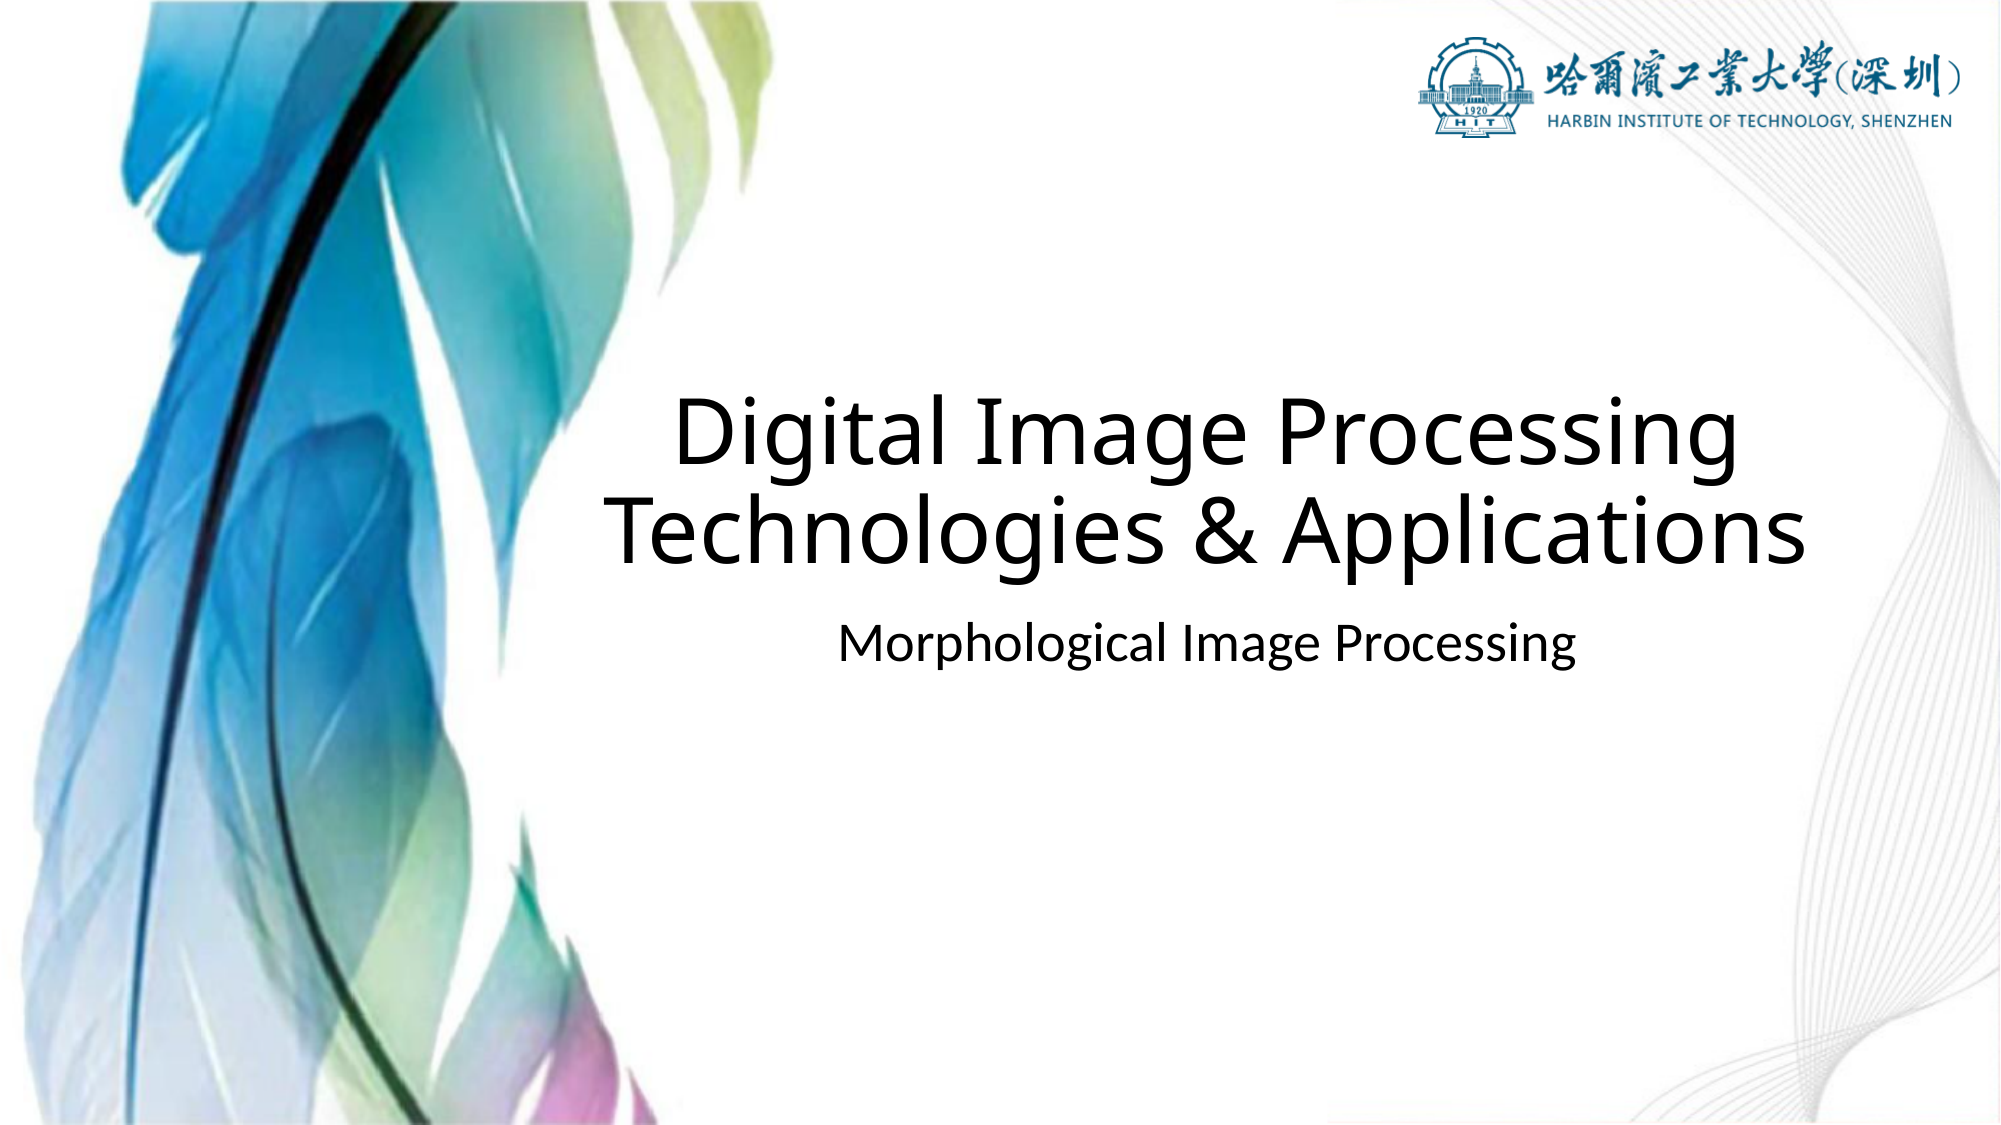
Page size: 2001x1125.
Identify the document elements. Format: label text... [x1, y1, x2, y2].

subtitle Morphological Image Processing [464, 605, 1950, 877]
picture [0, 0, 2001, 1125]
title Digital Image Processing Technologies & Applications [464, 316, 1950, 591]
